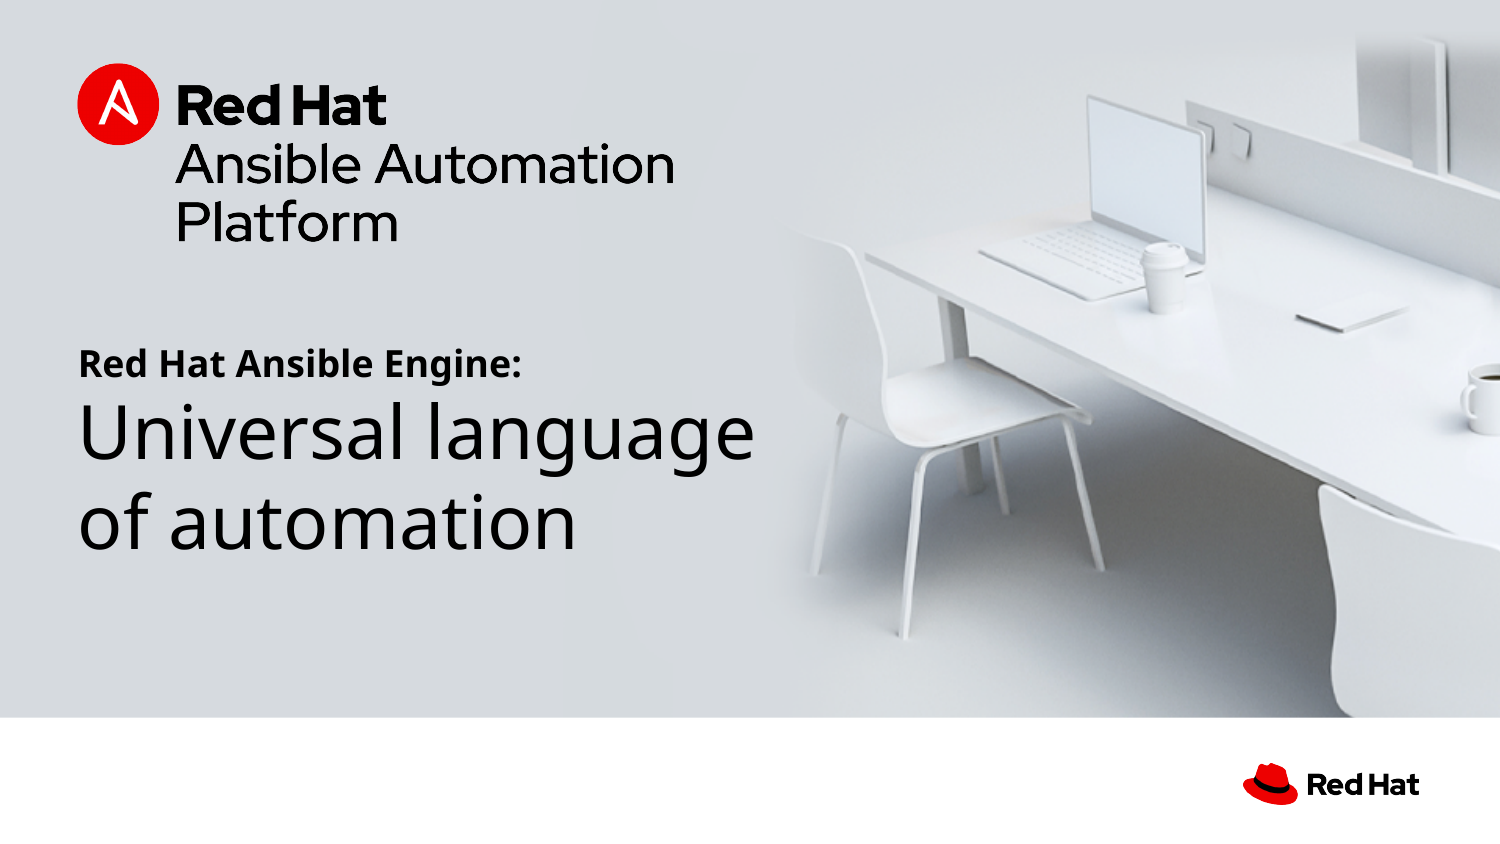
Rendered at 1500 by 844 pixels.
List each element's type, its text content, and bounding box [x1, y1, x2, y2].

picture [0, 0, 1500, 717]
picture [1243, 763, 1419, 805]
text_box Red Hat Ansible Engine: Universal language of automation [63, 324, 1338, 629]
